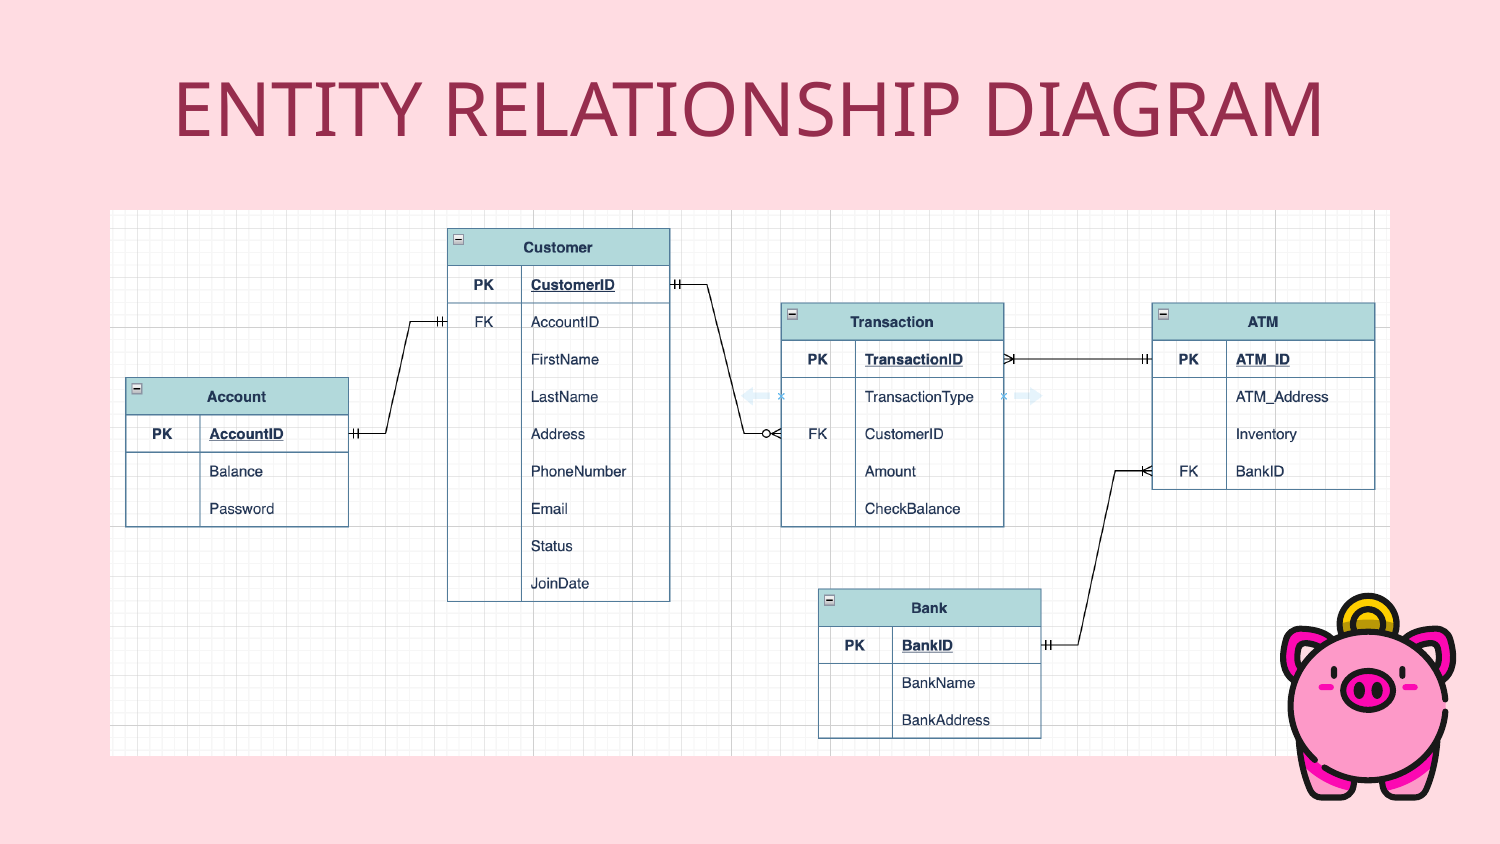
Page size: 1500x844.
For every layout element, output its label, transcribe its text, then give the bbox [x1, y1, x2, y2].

text_box ENTITY RELATIONSHIP DIAGRAM [54, 12, 1446, 202]
picture [109, 210, 1390, 756]
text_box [1276, 592, 1460, 801]
